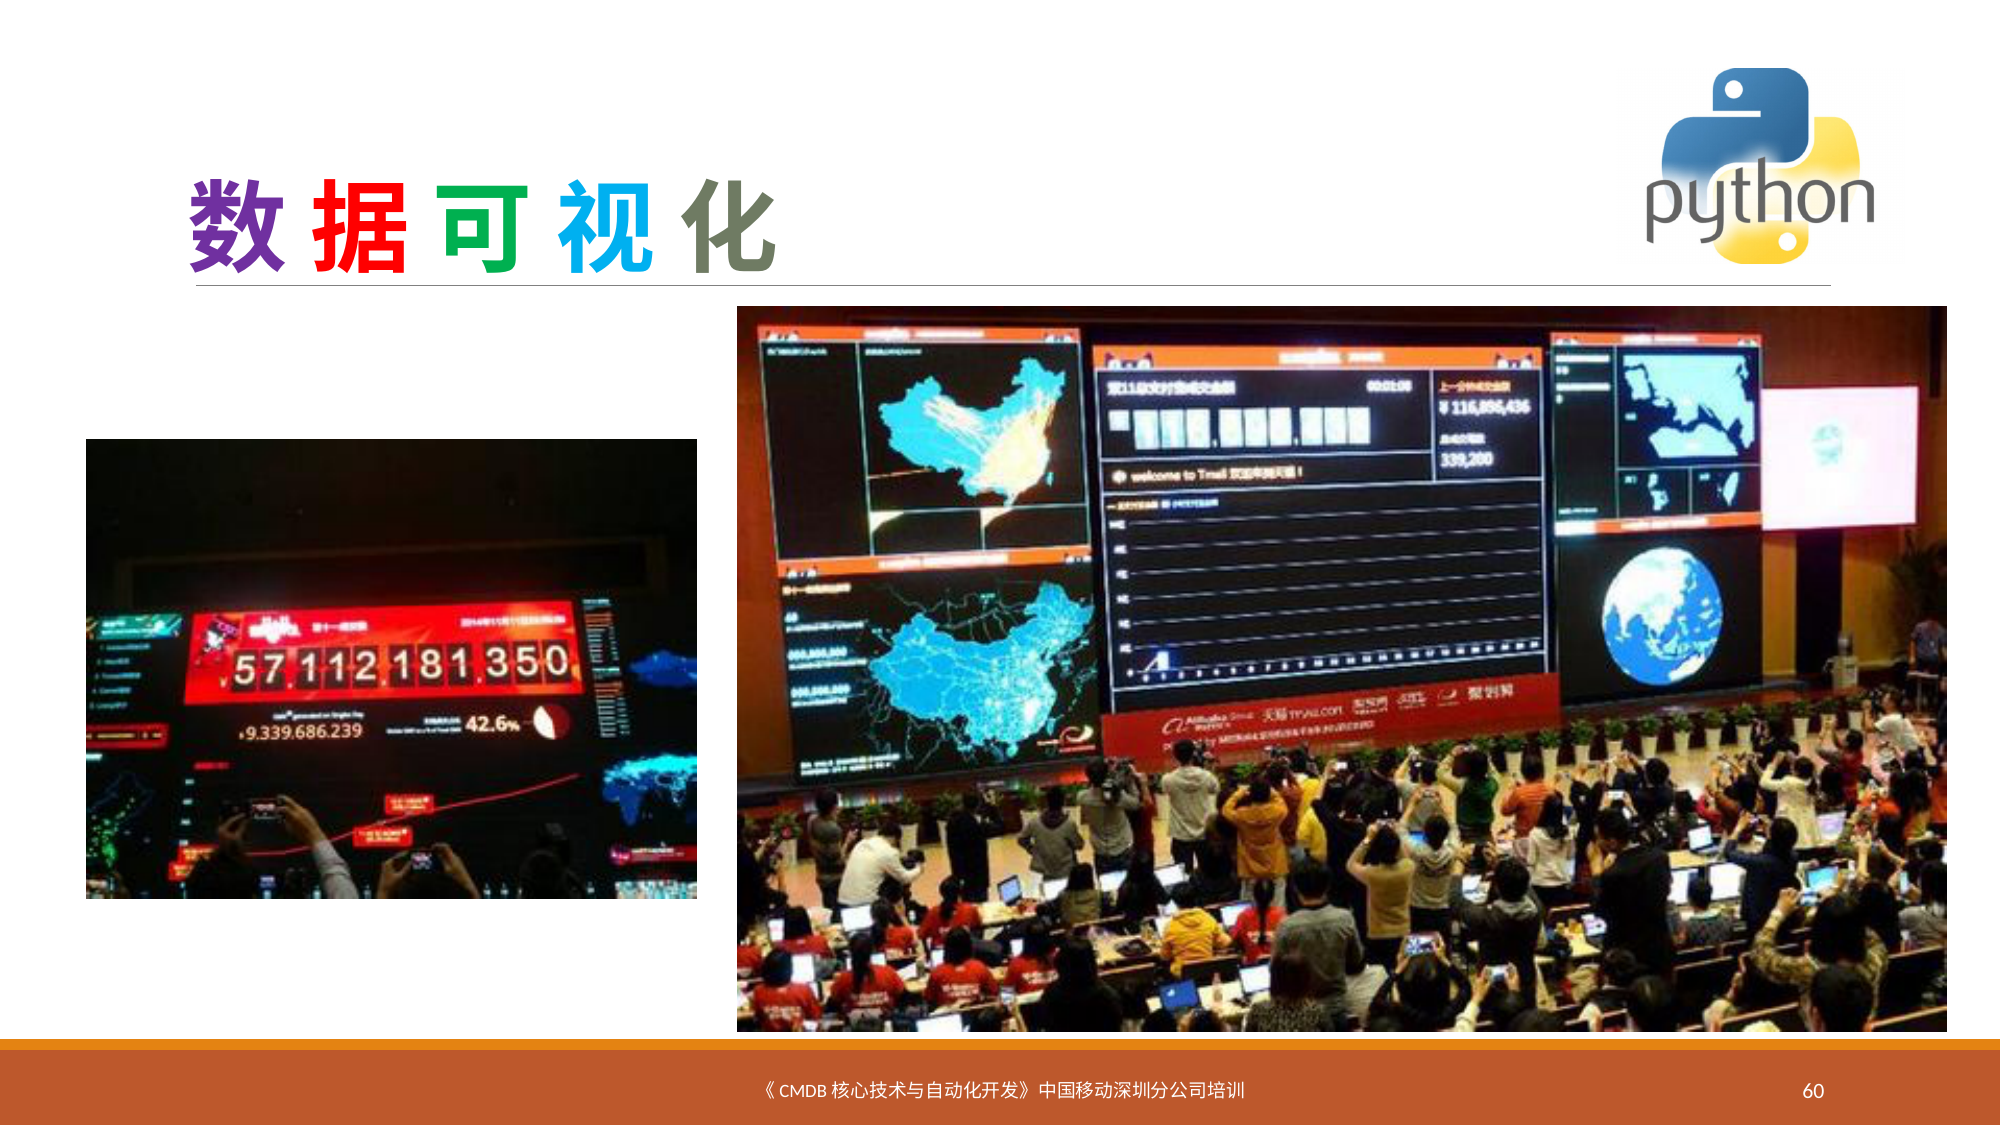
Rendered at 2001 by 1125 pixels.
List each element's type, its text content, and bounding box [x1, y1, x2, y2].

picture [1616, 68, 1906, 264]
text_box 数 据 可 视 化 [172, 157, 812, 292]
footer 《CMDB核心技术与自动化开发》中国移动深圳分公司培训 [604, 1059, 1396, 1120]
picture [737, 306, 1947, 1033]
picture [85, 439, 698, 899]
slide_number 60 [1624, 1059, 1840, 1120]
